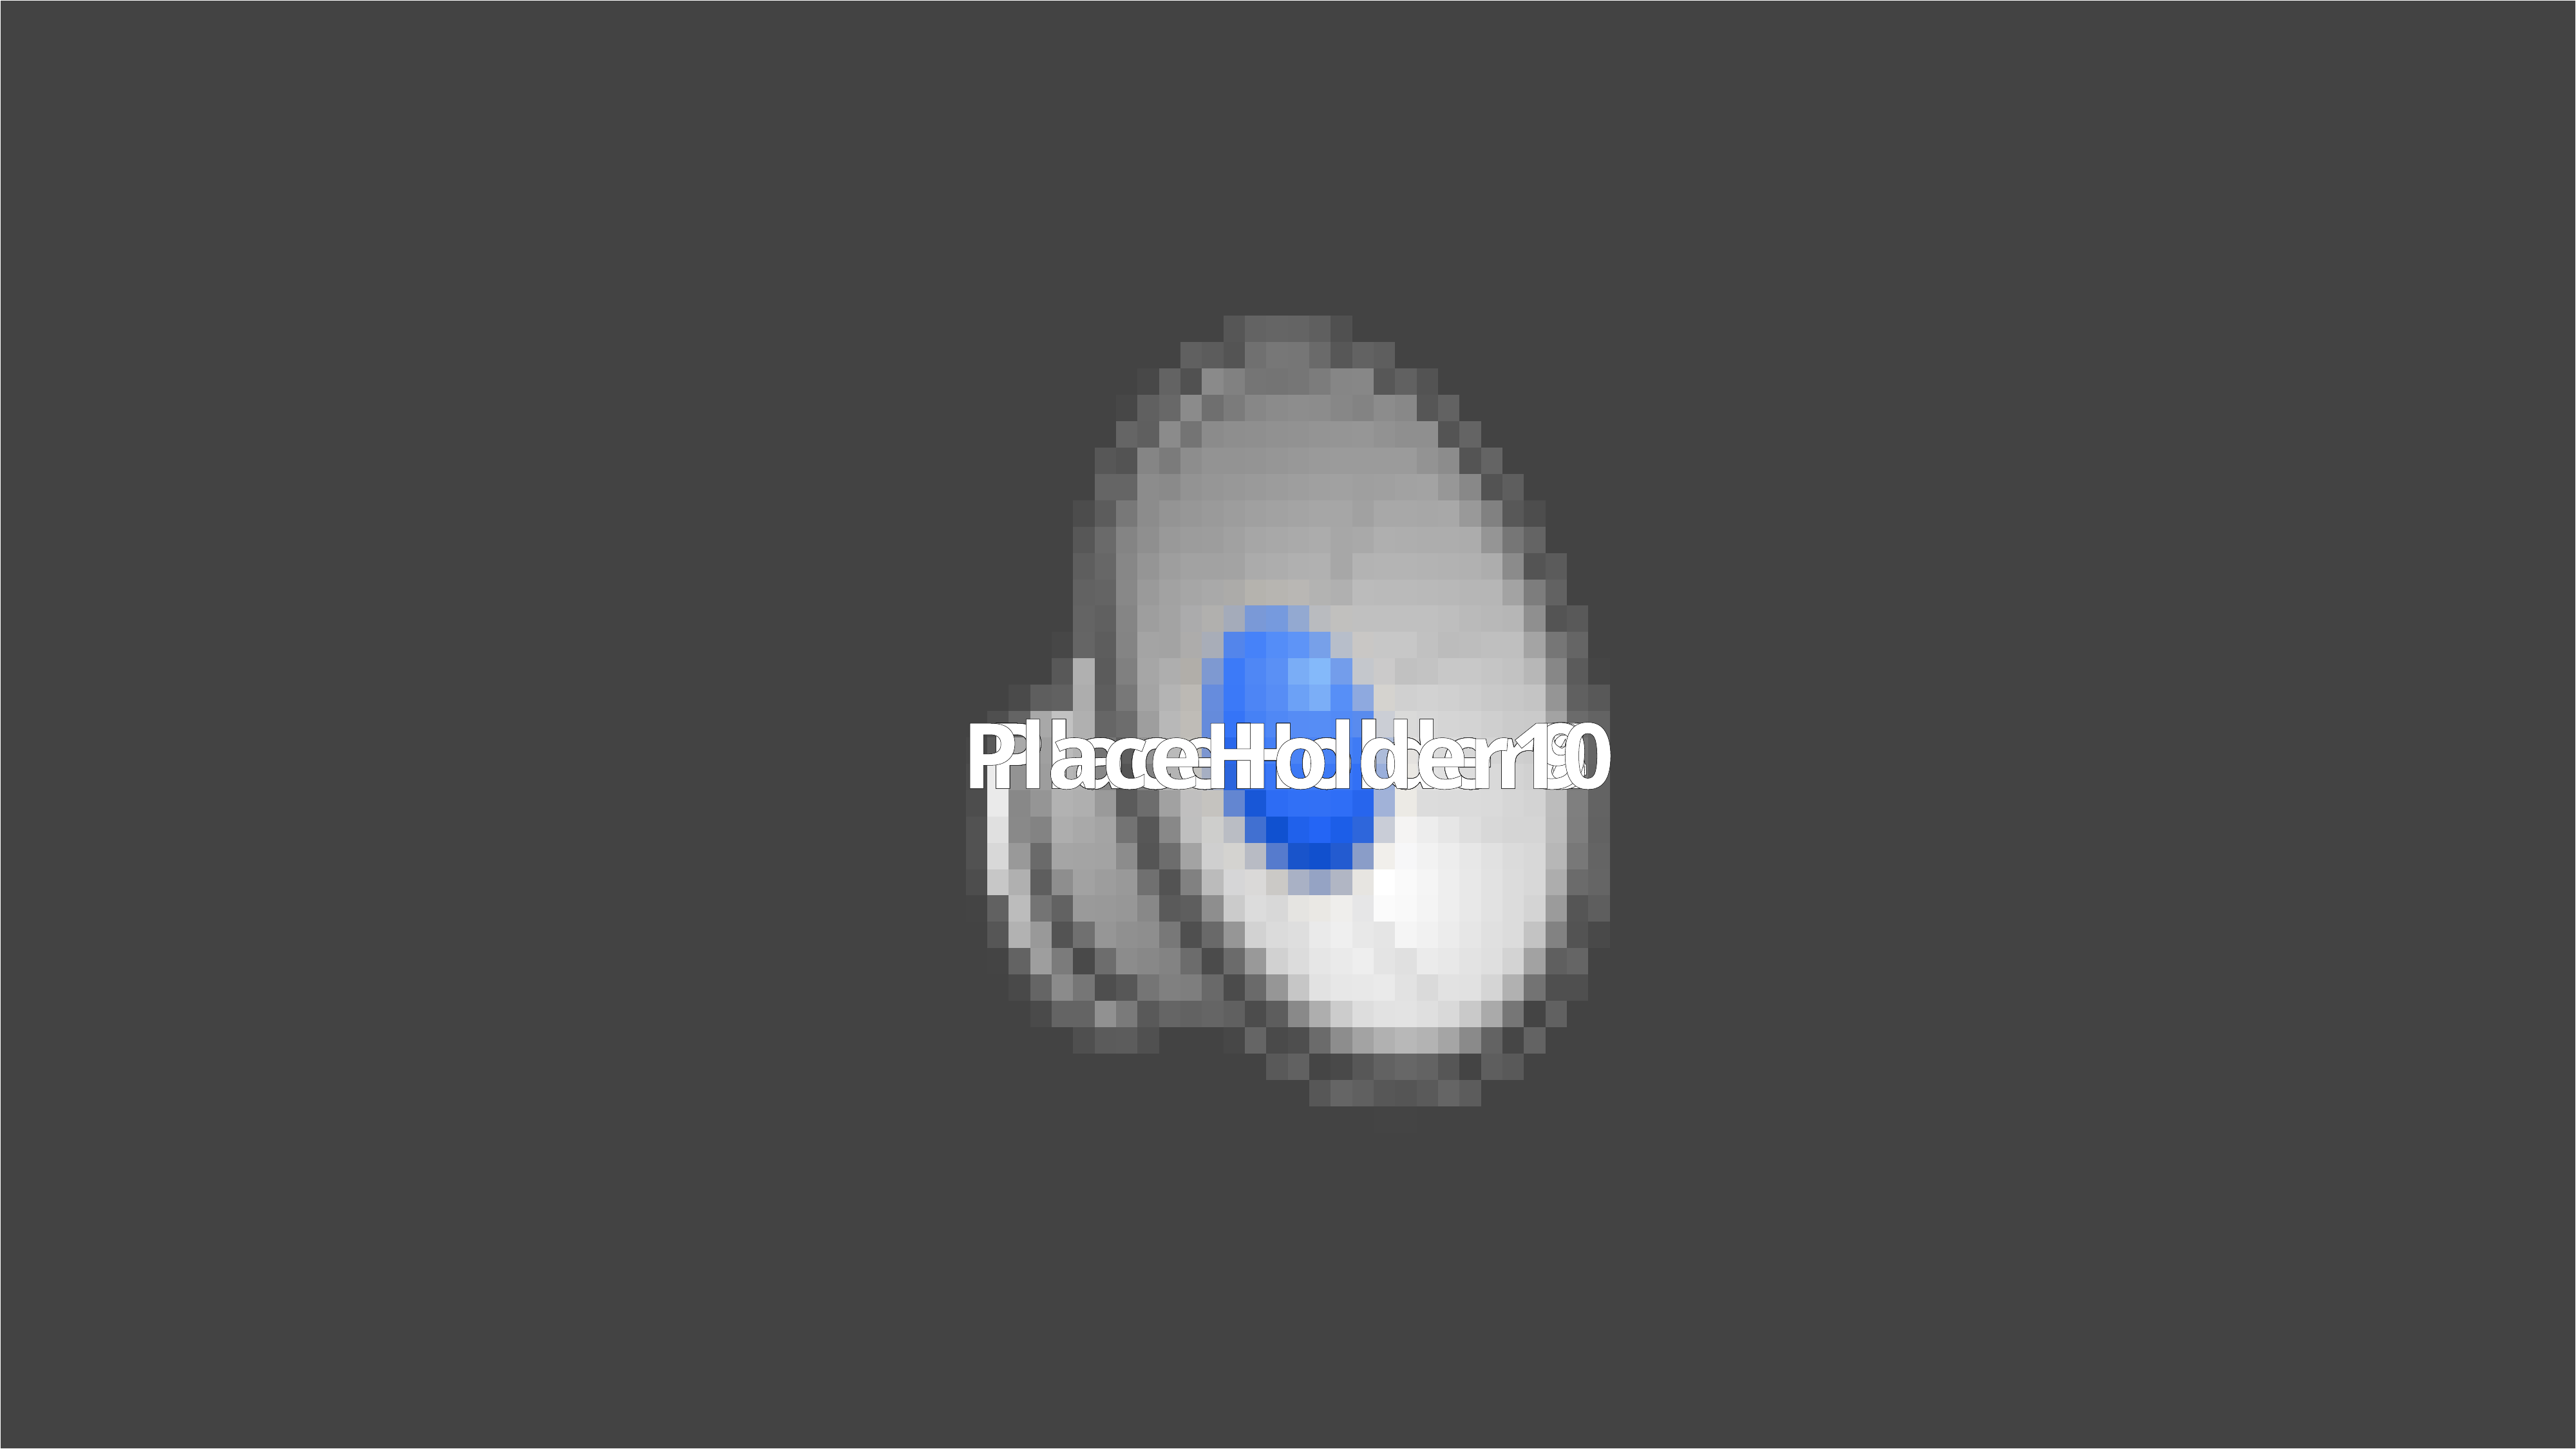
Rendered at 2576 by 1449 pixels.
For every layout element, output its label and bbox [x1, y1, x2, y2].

text_box [0, 0, 2576, 1449]
